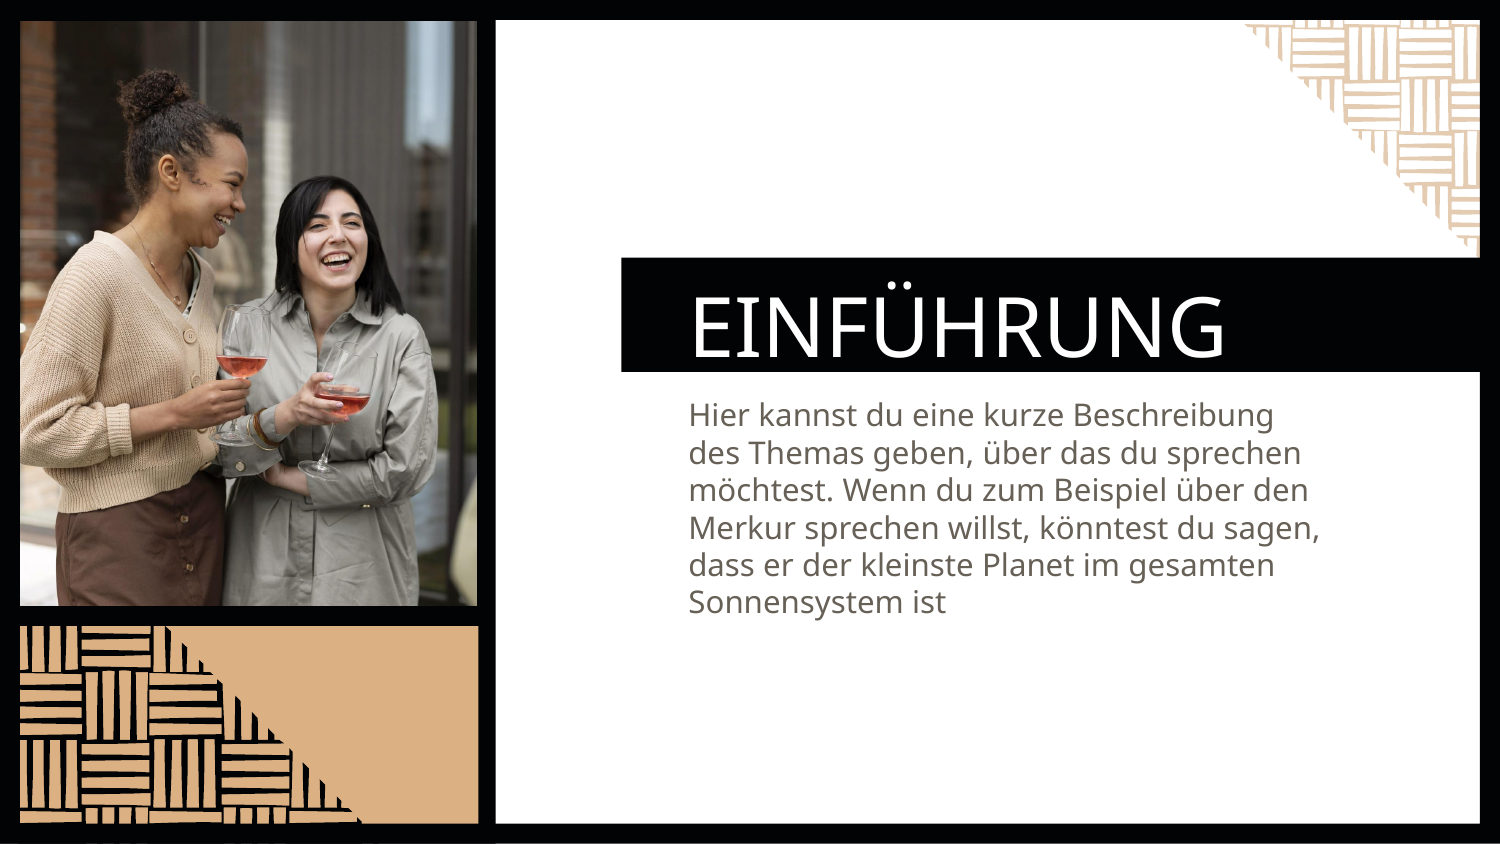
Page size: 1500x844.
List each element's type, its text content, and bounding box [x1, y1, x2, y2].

subtitle Hier kannst du eine kurze Beschreibung des Themas geben, über das du sprechen möchtest. Wenn du zum Beispiel über den Merkur sprechen willst, könntest du sagen, dass er der kleinste Planet im gesamten Sonnensystem ist [673, 380, 1346, 607]
picture [19, 20, 478, 607]
title EINFÜHRUNG [673, 274, 1337, 374]
